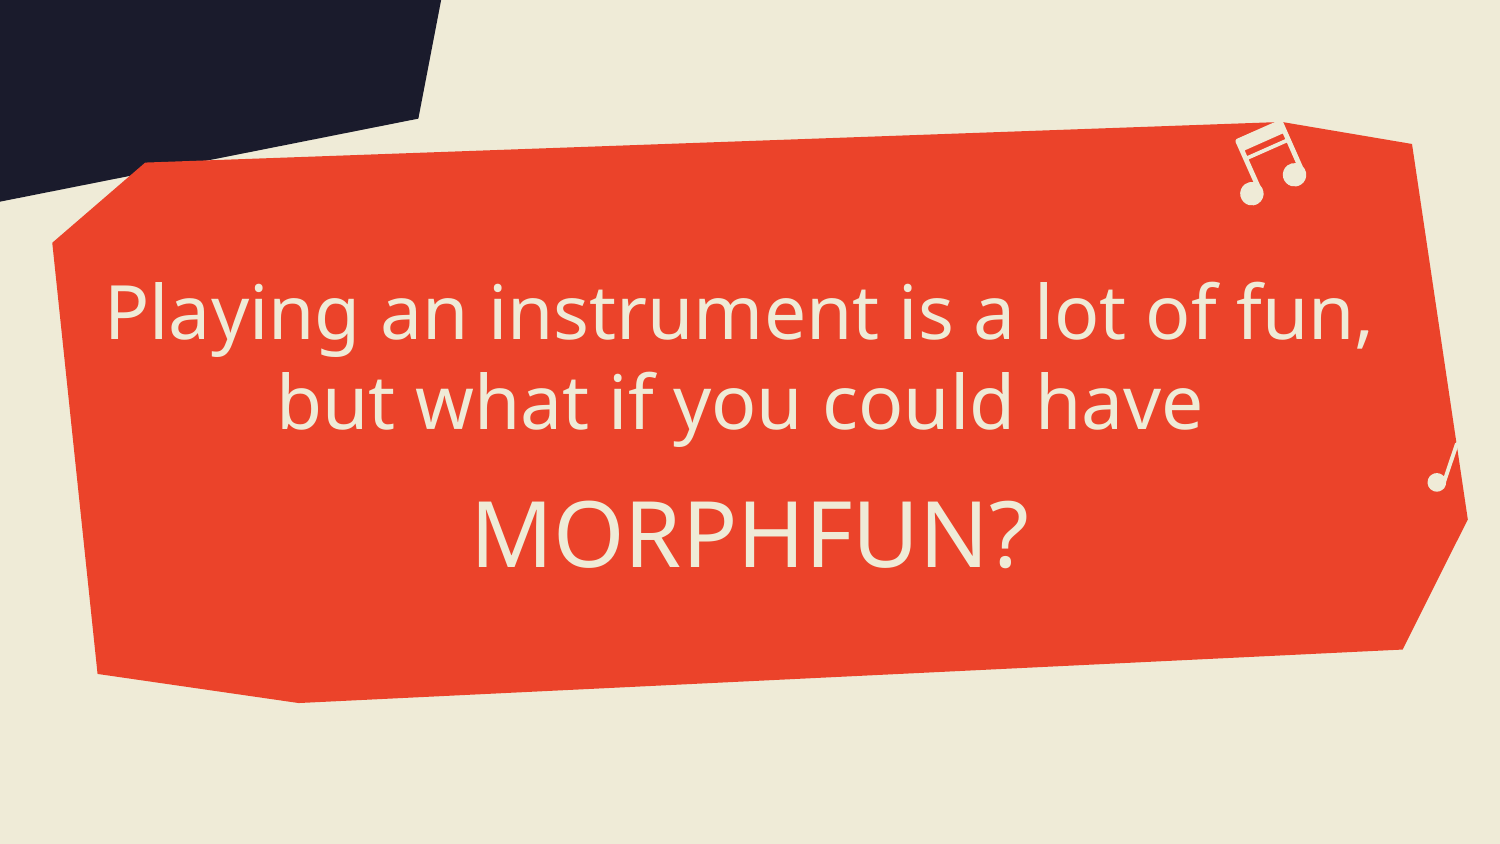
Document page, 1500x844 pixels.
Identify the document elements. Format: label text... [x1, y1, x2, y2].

text_box MORPHFUN? [84, 459, 1415, 602]
title Playing an instrument is a lot of fun, but what if you could have [84, 241, 1214, 459]
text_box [1219, 109, 1460, 492]
